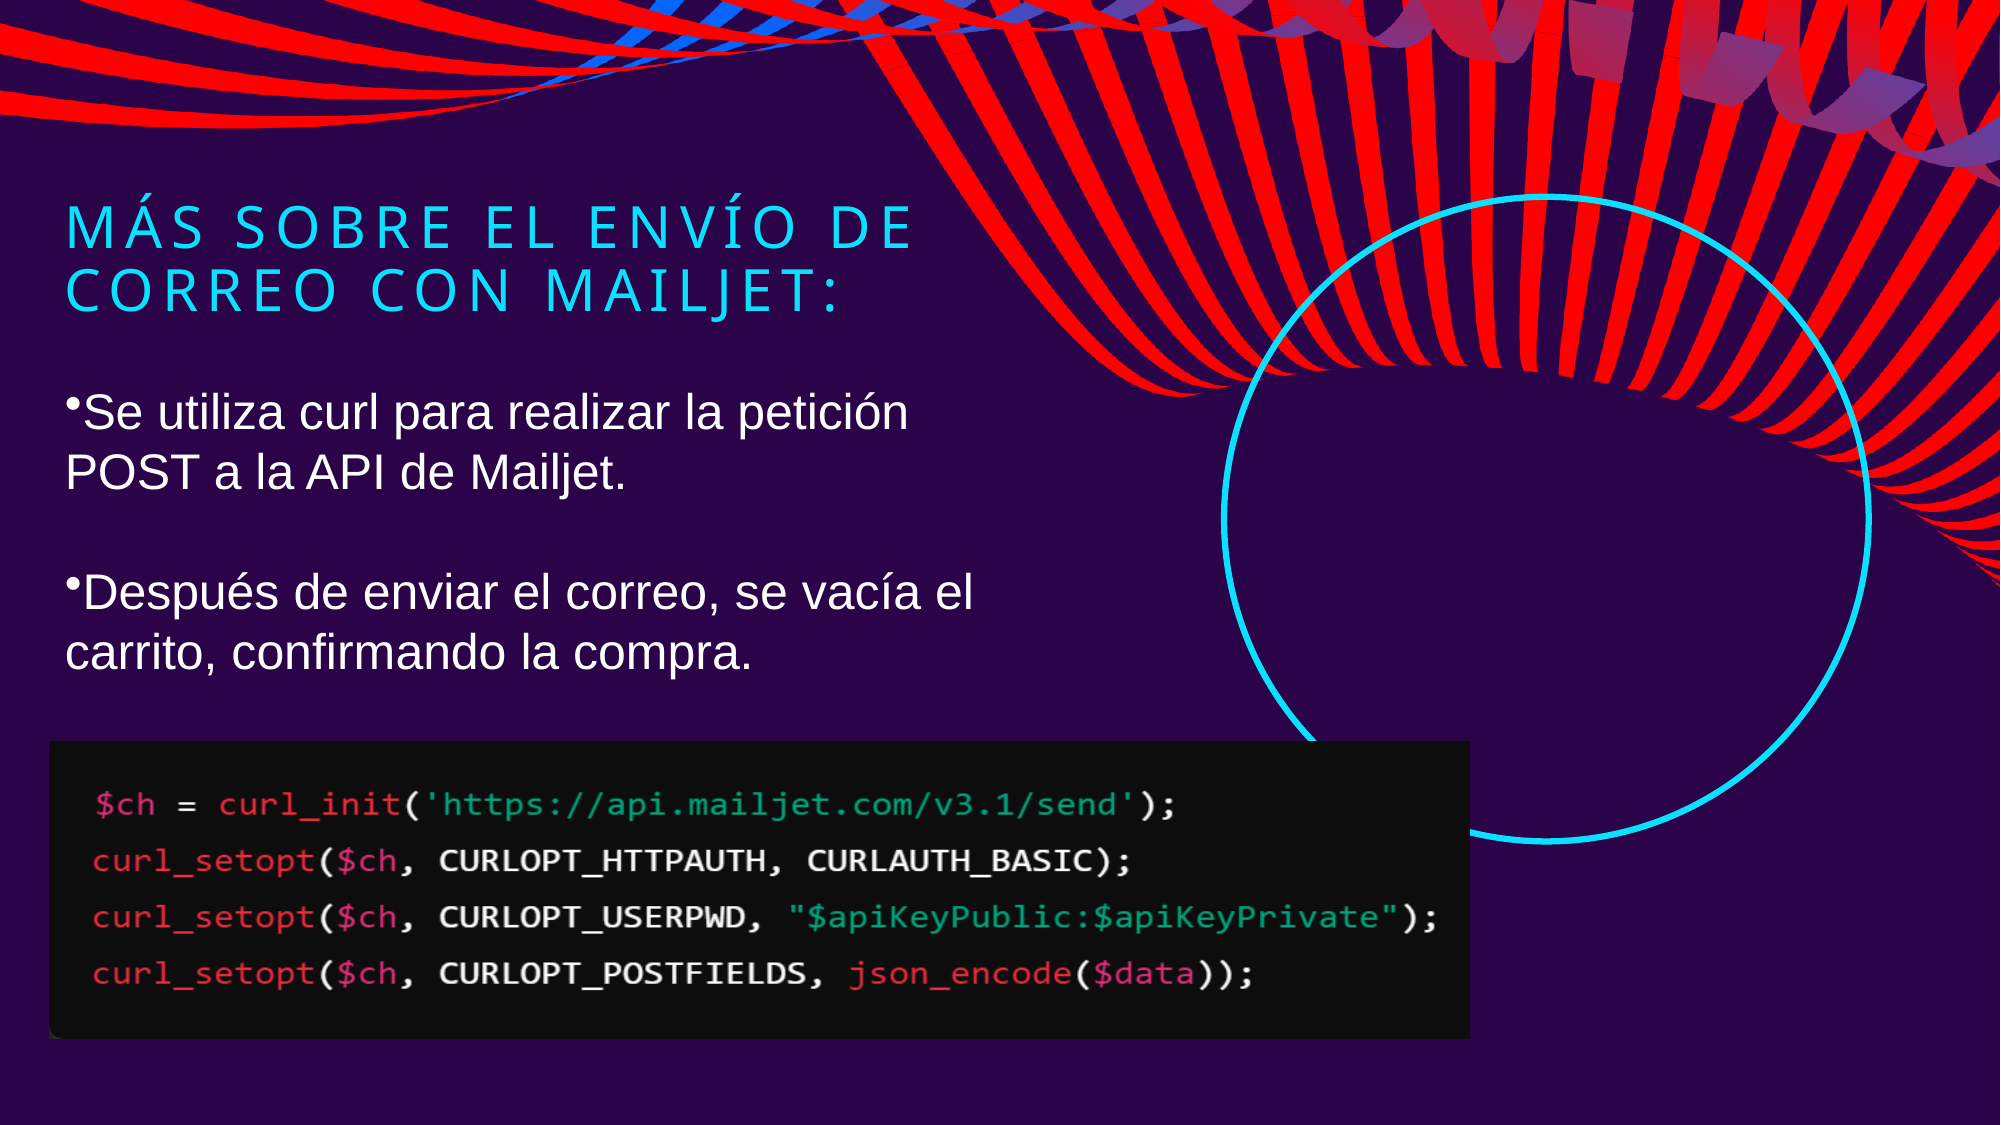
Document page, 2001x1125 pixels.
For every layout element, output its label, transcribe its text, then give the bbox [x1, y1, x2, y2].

title Más sobre el Envío de Correo con Mailjet: [49, 190, 1105, 280]
text_box Se utiliza curl para realizar la petición POST a la API de Mailjet. Después de enviar el correo, se vacía el carrito, confirmando la compra. [49, 372, 1048, 688]
picture [0, 0, 2000, 1125]
